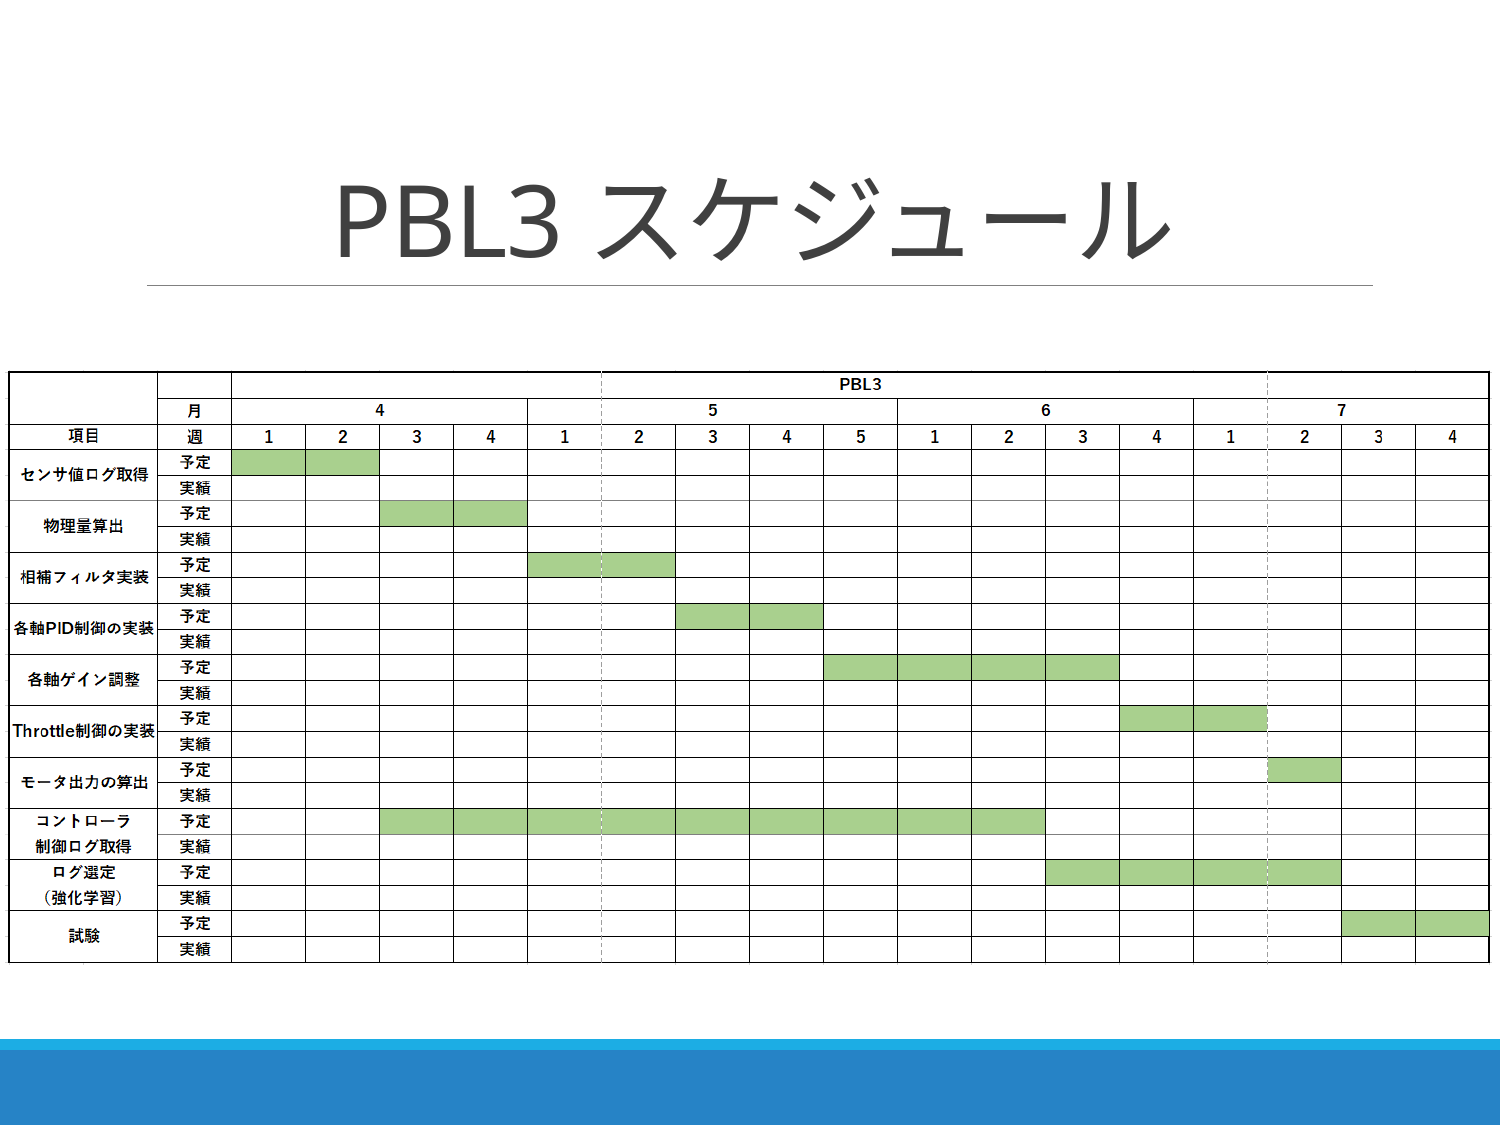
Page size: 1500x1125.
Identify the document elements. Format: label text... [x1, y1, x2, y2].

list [4, 369, 1492, 965]
title PBL3スケジュール [135, 47, 1373, 285]
